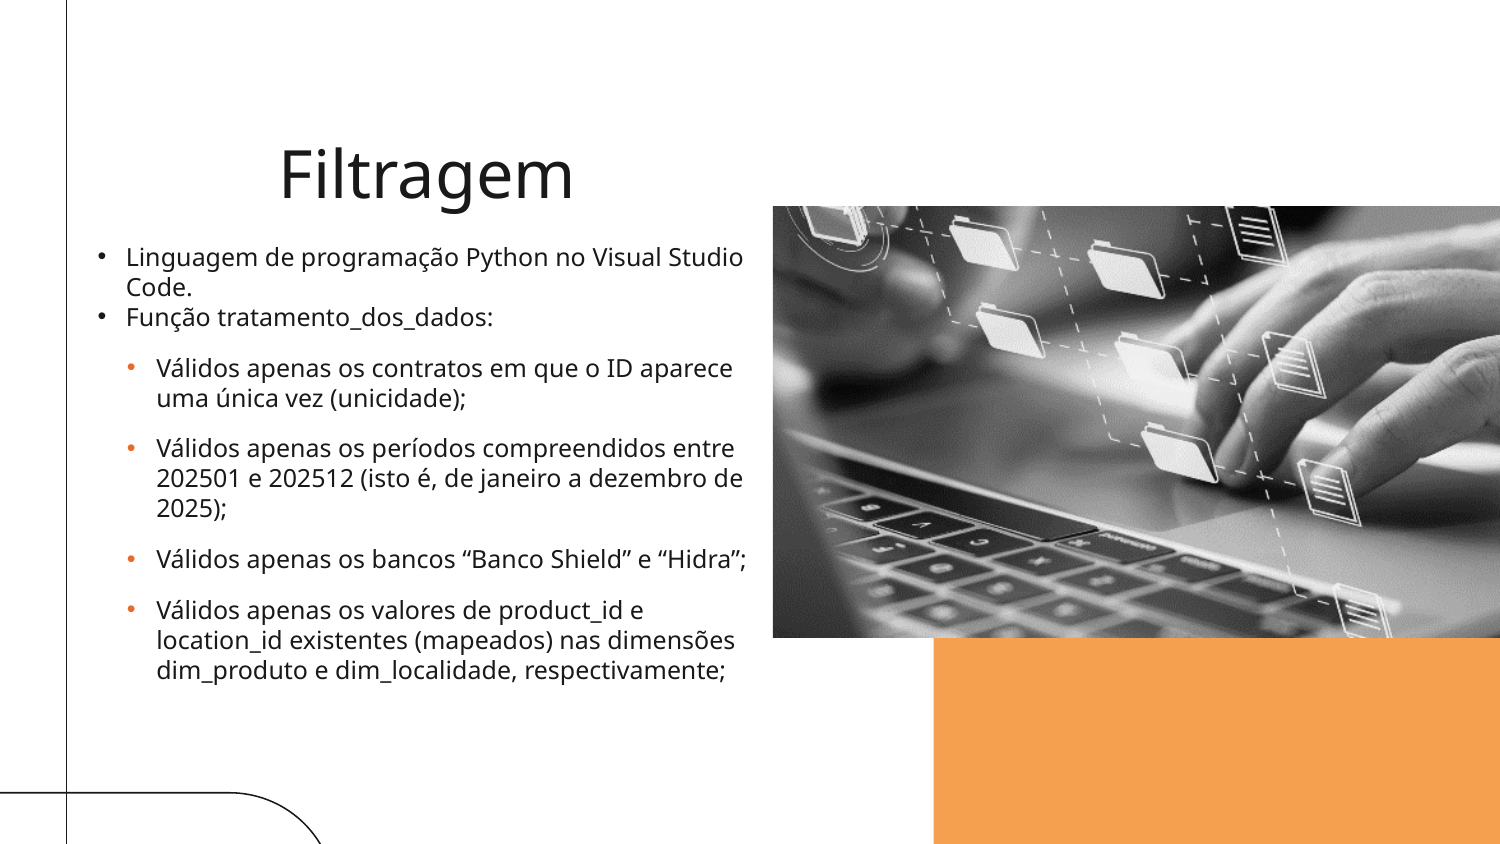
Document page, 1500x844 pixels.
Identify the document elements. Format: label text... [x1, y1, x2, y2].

picture [772, 206, 1500, 638]
title Filtragem [91, 116, 764, 226]
subtitle Linguagem de programação Python no Visual Studio Code. Função tratamento_dos_dados: Válidos apenas os contratos em que o ID aparece uma única vez (unicidade); Válidos apenas os períodos compreendidos entre 202501 e 202512 (isto é, de janeiro a dezembro de 2025); Válidos apenas os bancos “Banco Shield” e “Hidra”; Válidos apenas os valores de product_id e location_id existentes (mapeados) nas dimensões dim_produto e dim_localidade, respectivamente; [82, 226, 773, 747]
